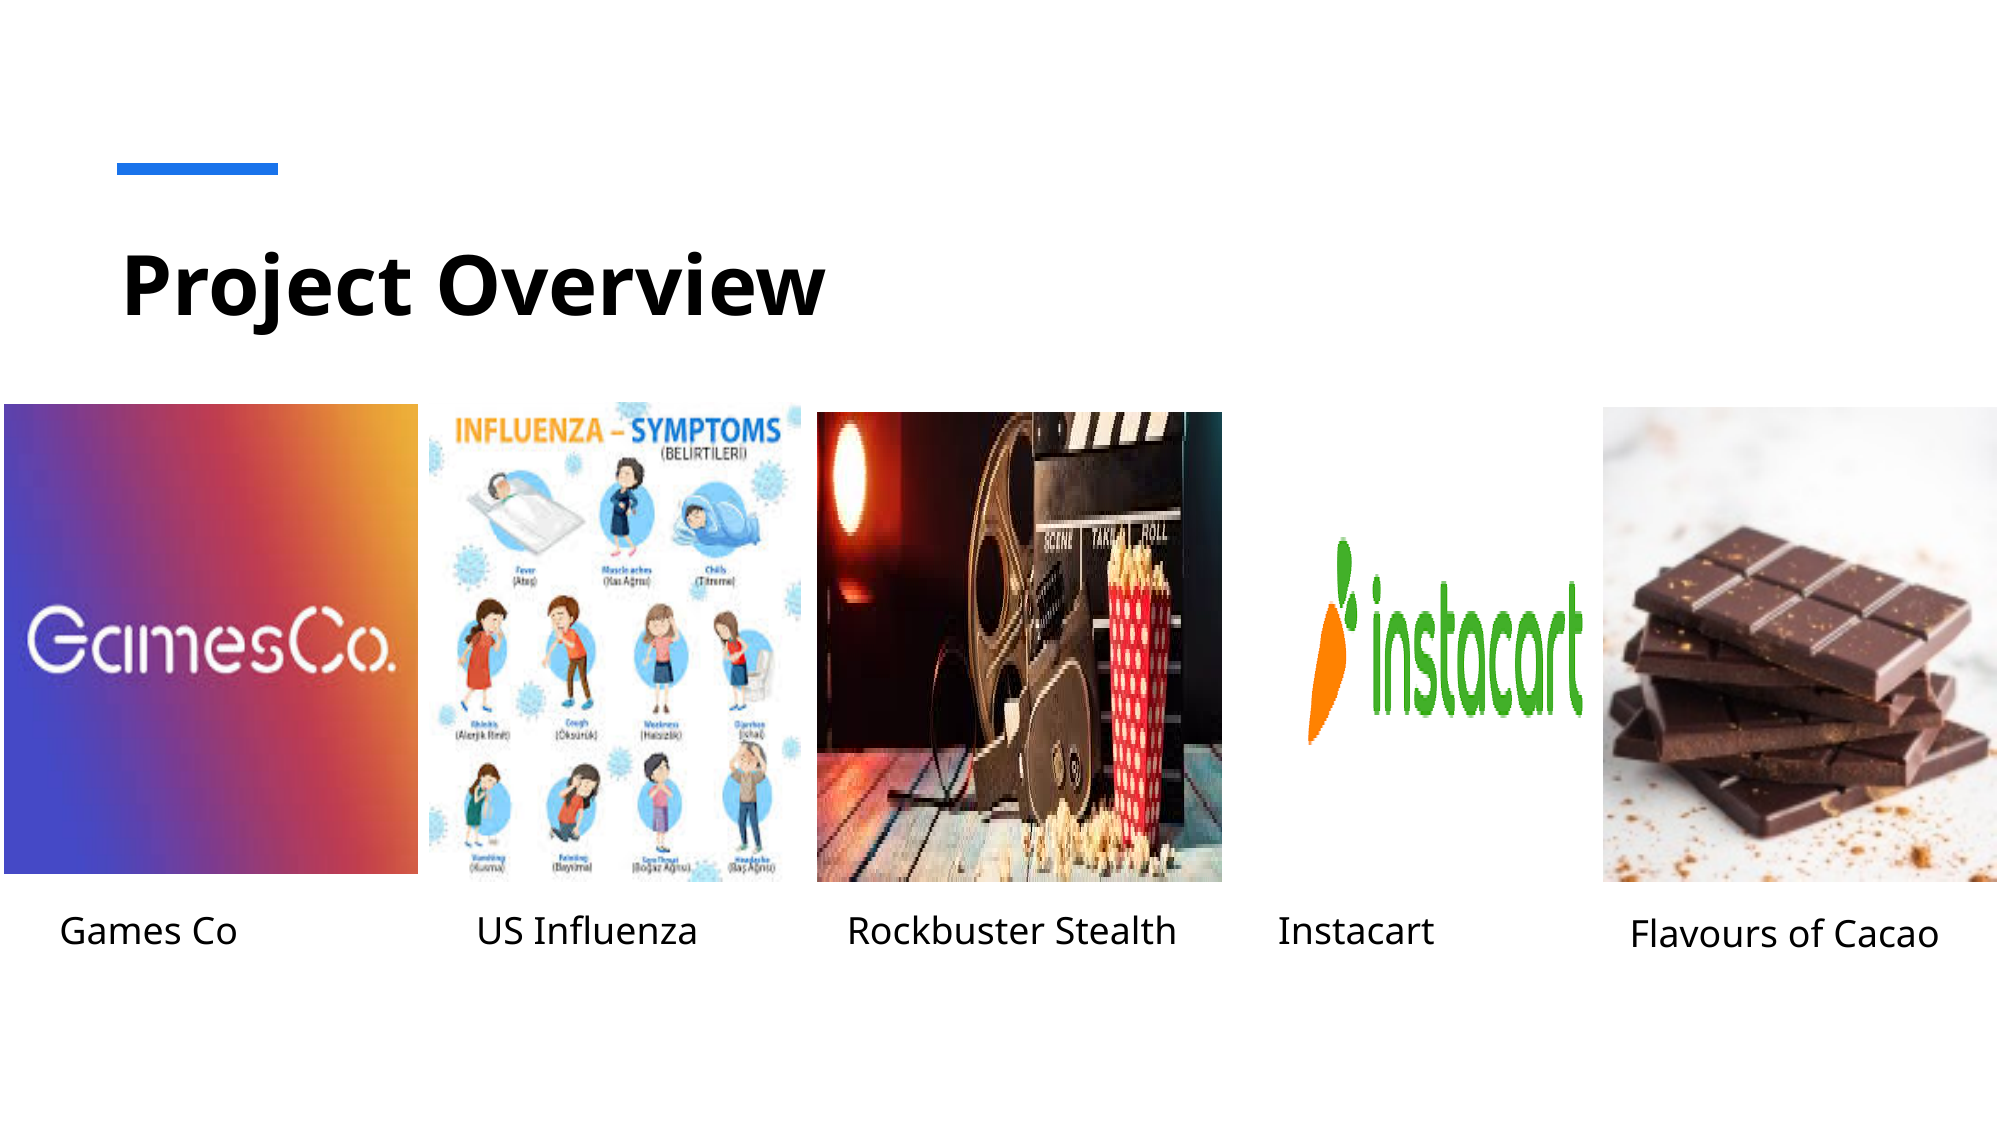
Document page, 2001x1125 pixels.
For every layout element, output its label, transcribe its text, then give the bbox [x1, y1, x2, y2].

text_box Games Co [44, 899, 322, 960]
title Project Overview [105, 224, 1892, 405]
text_box Instacart [1263, 899, 1561, 960]
text_box Flavours of Cacao [1614, 902, 1956, 963]
picture [4, 404, 418, 874]
picture [429, 402, 801, 882]
picture [1603, 407, 1997, 882]
picture [817, 412, 1222, 882]
text_box US Influenza [461, 899, 796, 960]
text_box Rockbuster Stealth [832, 899, 1205, 960]
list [1286, 404, 1604, 879]
